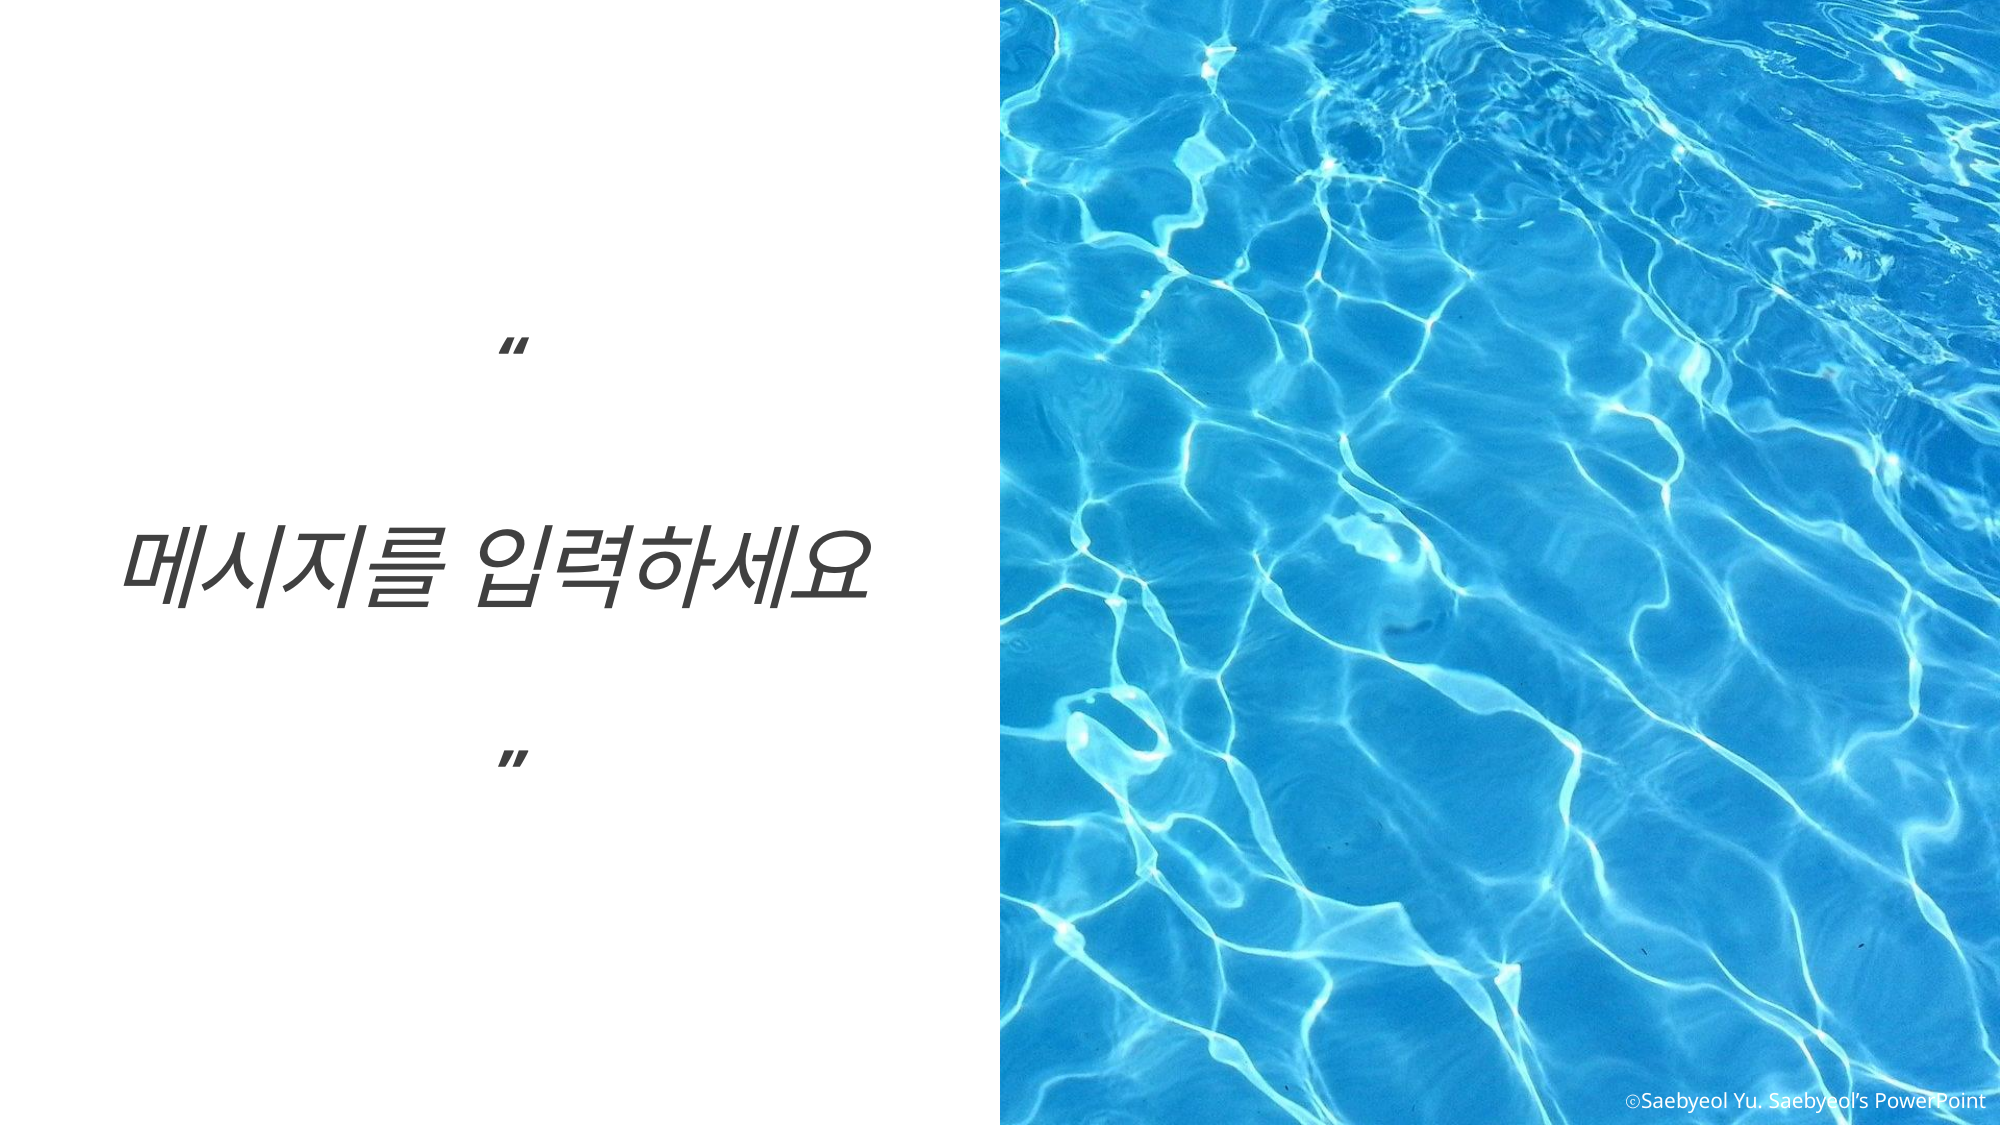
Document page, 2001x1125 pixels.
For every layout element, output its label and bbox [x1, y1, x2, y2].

picture [0, 0, 2000, 1125]
text_box [101, 311, 881, 821]
